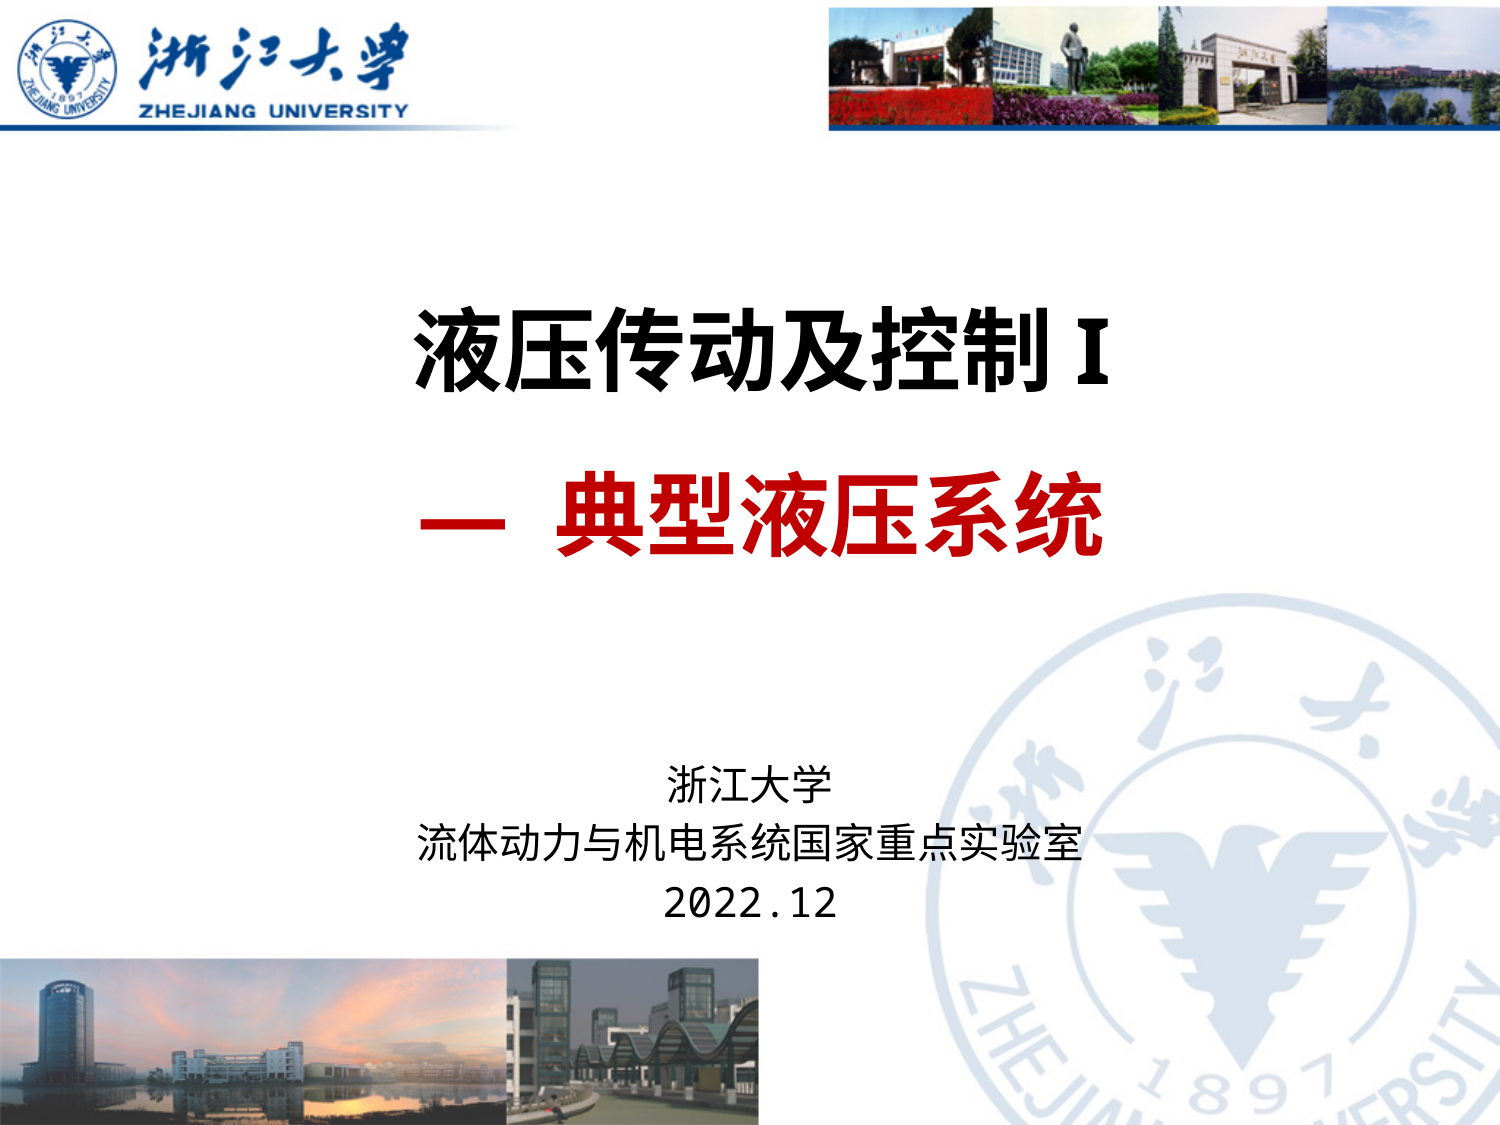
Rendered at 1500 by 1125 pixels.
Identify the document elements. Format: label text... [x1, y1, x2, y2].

picture [0, 0, 1500, 1125]
text_box 浙江大学 流体动力与机电系统国家重点实验室 2022.12 [150, 751, 1350, 929]
text_box 液压传动及控制I — 典型液压系统 [123, 219, 1399, 587]
